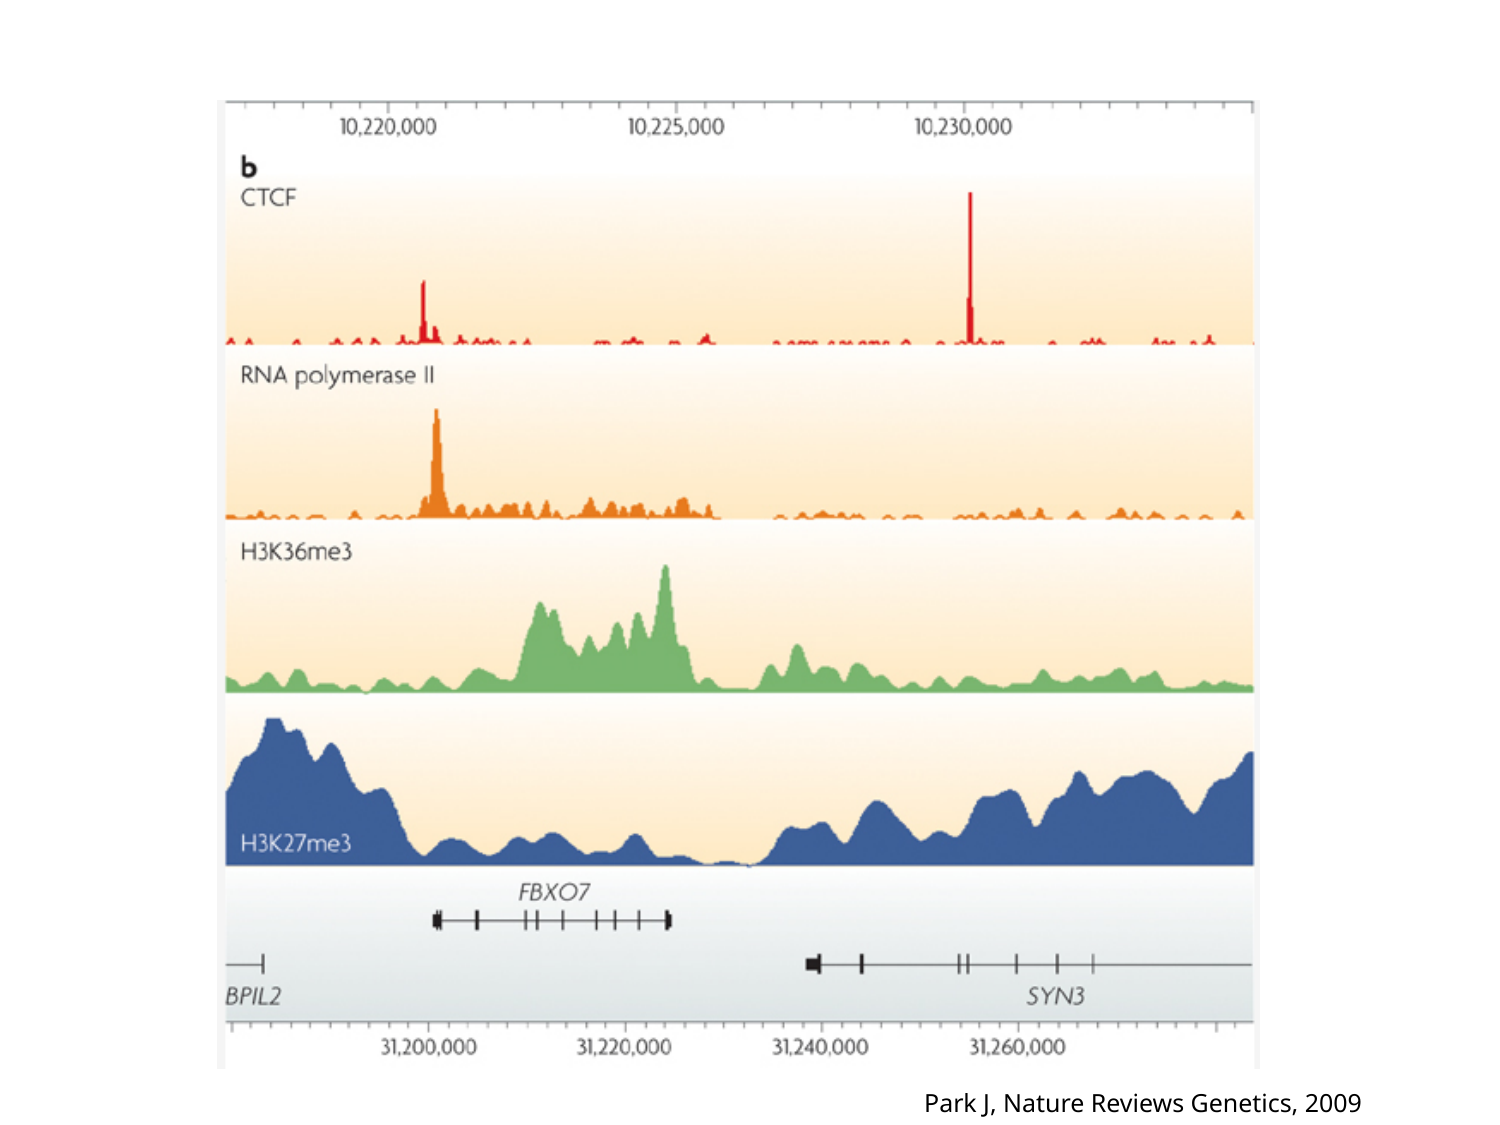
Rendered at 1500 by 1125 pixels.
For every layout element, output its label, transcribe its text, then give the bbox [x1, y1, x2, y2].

picture [217, 99, 1260, 1069]
text_box Park J, Nature Reviews Genetics, 2009 [175, 1079, 1378, 1125]
